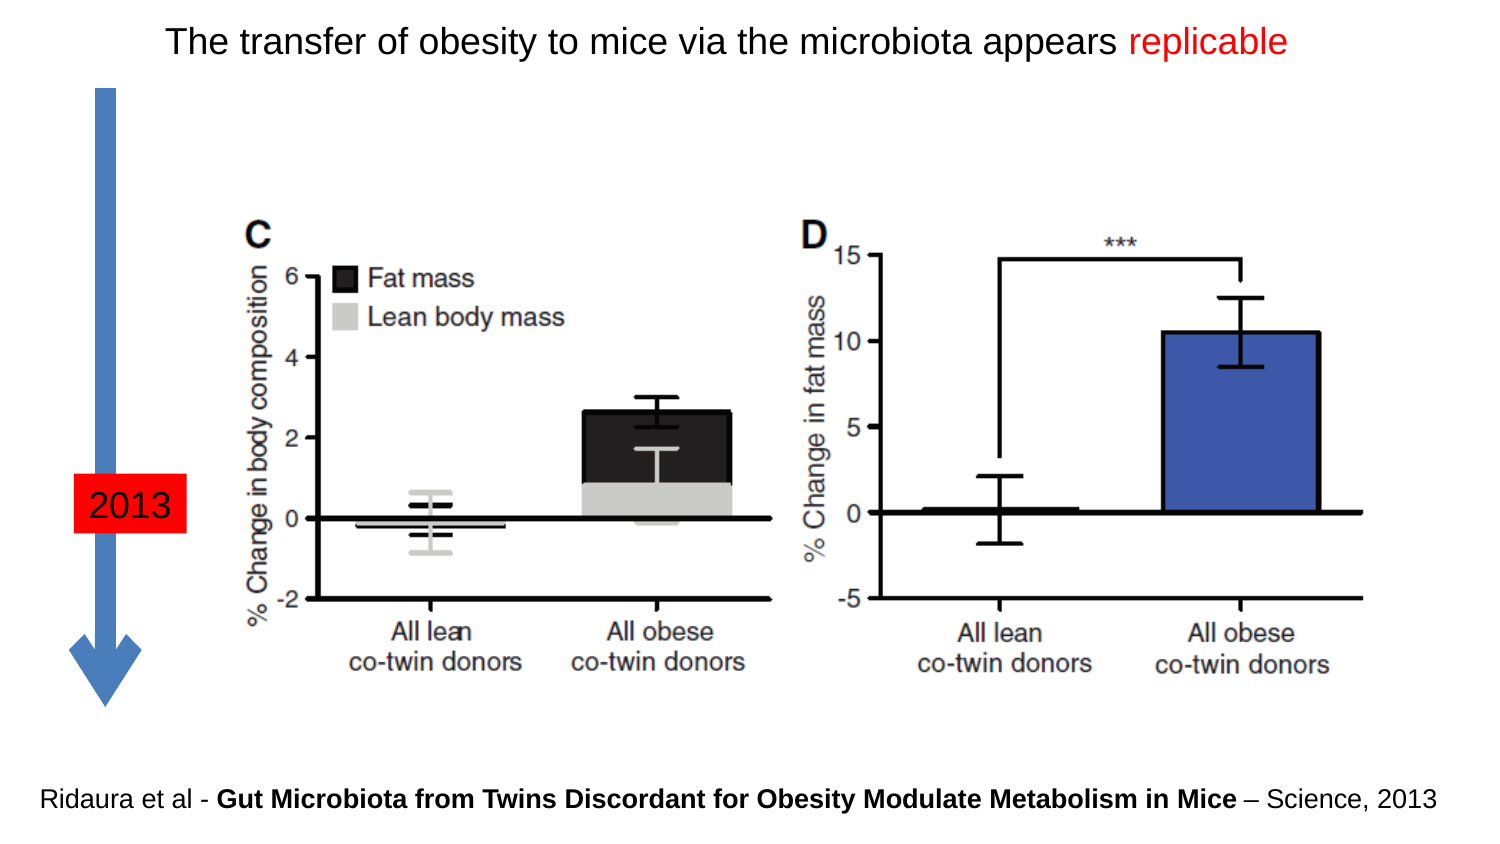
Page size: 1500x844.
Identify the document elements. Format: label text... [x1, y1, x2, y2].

picture [224, 184, 1435, 691]
text_box Ridaura et al - Gut Microbiota from Twins Discordant for Obesity Modulate Metabolism in Mice – Science, 2013 [24, 773, 1463, 822]
text_box The transfer of obesity to mice via the microbiota appears replicable [150, 9, 1500, 70]
text_box 2013 [73, 473, 100, 534]
text_box 2013 [110, 473, 187, 534]
